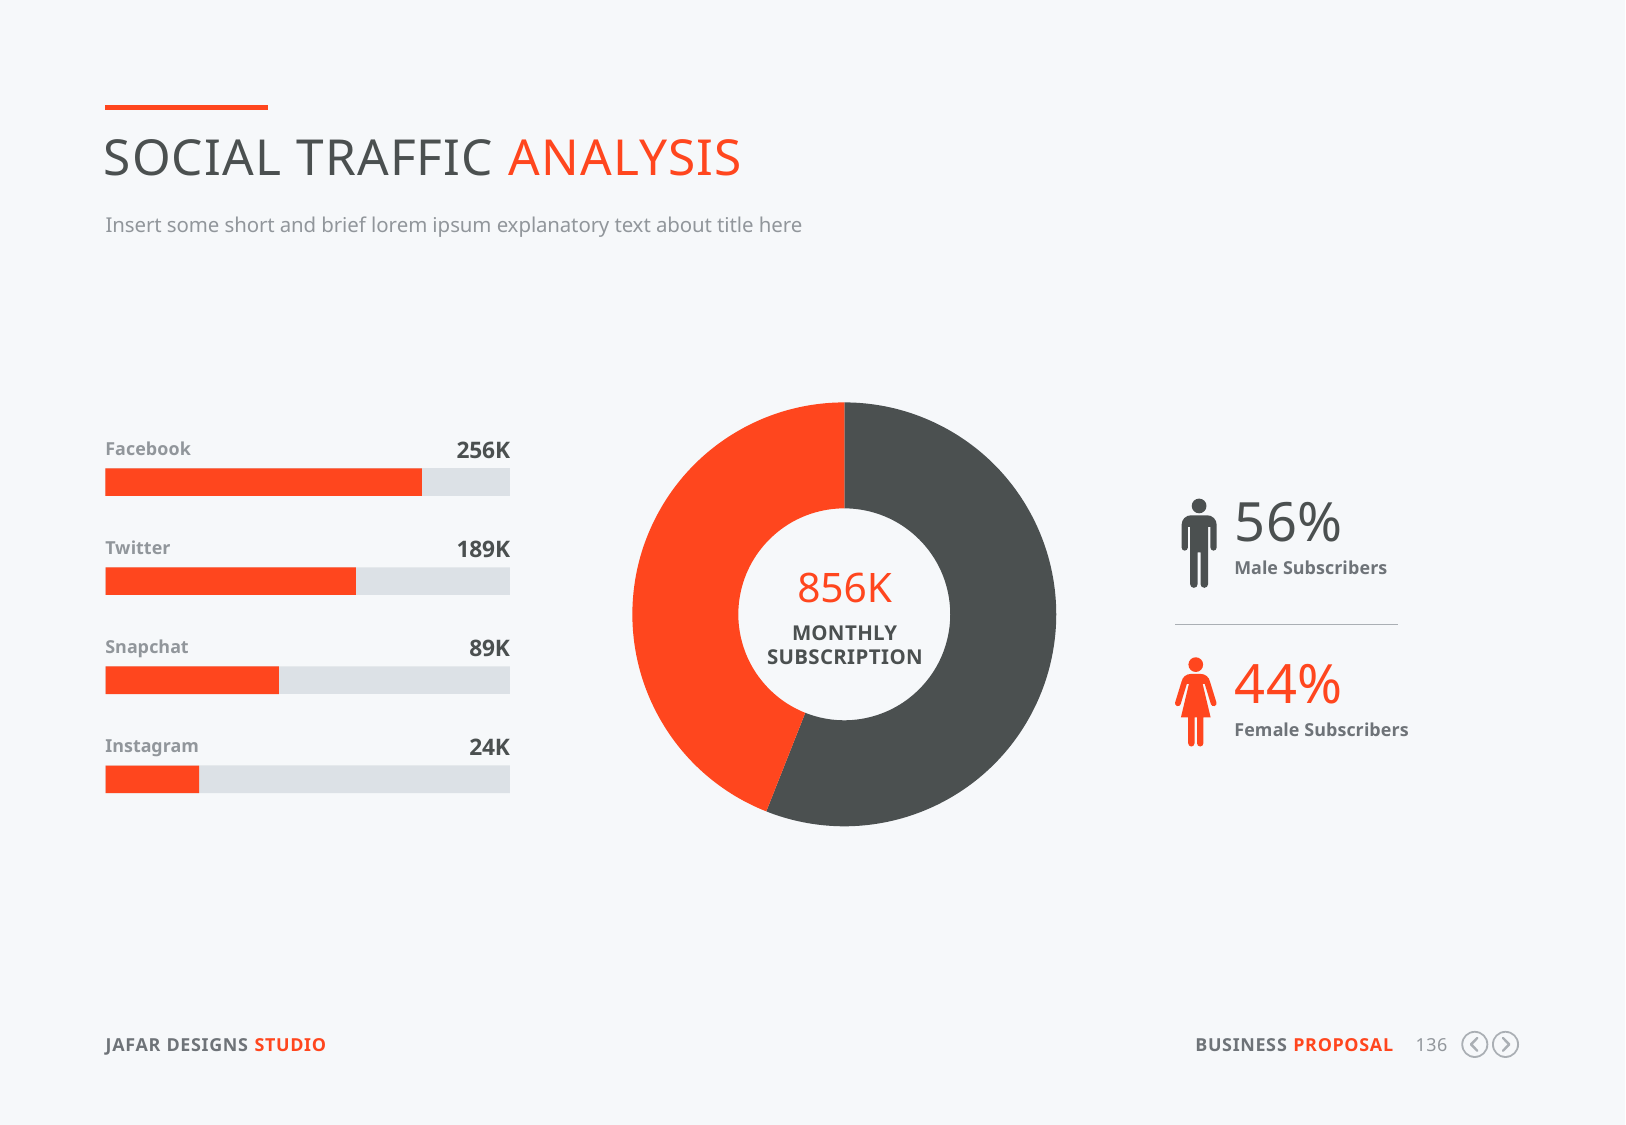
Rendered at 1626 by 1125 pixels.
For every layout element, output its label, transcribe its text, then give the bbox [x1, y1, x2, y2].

text_box 256K [404, 435, 510, 463]
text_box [105, 468, 510, 496]
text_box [105, 666, 510, 695]
text_box 89K [404, 633, 510, 661]
text_box Snapchat [105, 635, 322, 657]
text_box Male Subscribers [1234, 556, 1461, 579]
text_box 24K [404, 732, 510, 760]
text_box [1181, 515, 1217, 588]
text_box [734, 562, 956, 670]
text_box Instagram [105, 734, 322, 756]
text_box [1175, 673, 1217, 747]
text_box 44% [1234, 649, 1461, 715]
text_box [1191, 498, 1207, 514]
text_box Facebook [105, 437, 322, 459]
chart [623, 387, 1066, 842]
text_box 189K [404, 534, 510, 562]
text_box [105, 567, 510, 596]
text_box 56% [1234, 487, 1461, 553]
text_box [1188, 657, 1204, 672]
text_box Female Subscribers [1234, 718, 1461, 740]
list Social Traffic Analysis [103, 125, 1518, 188]
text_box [105, 765, 510, 794]
text_box Twitter [105, 536, 322, 558]
list Insert some short and brief lorem ipsum explanatory text about title here [105, 209, 1519, 241]
